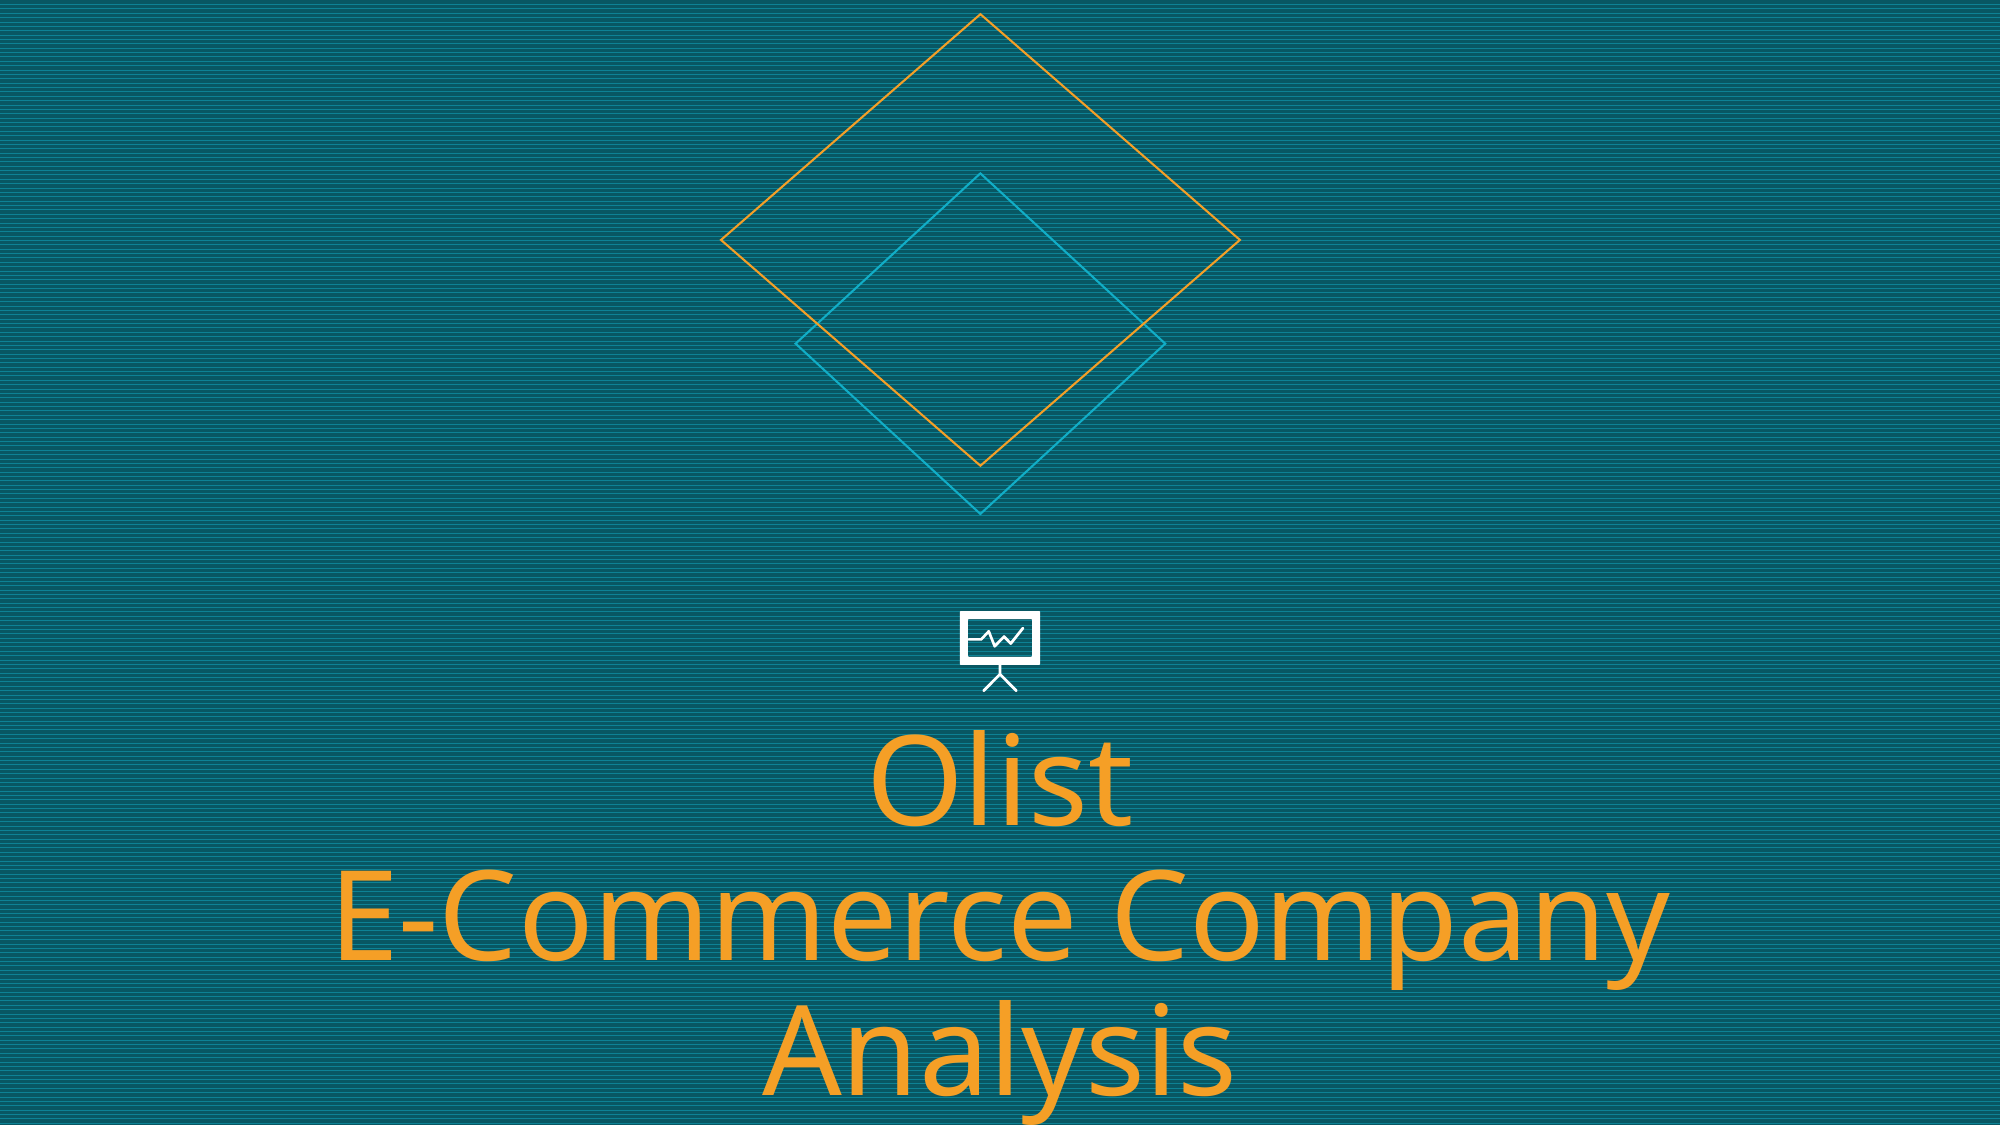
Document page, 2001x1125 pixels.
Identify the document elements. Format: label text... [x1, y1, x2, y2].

text_box [794, 324, 1167, 516]
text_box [959, 611, 1041, 692]
title Olist E-Commerce Company Analysis [249, 717, 1750, 1123]
text_box [719, 12, 1242, 468]
